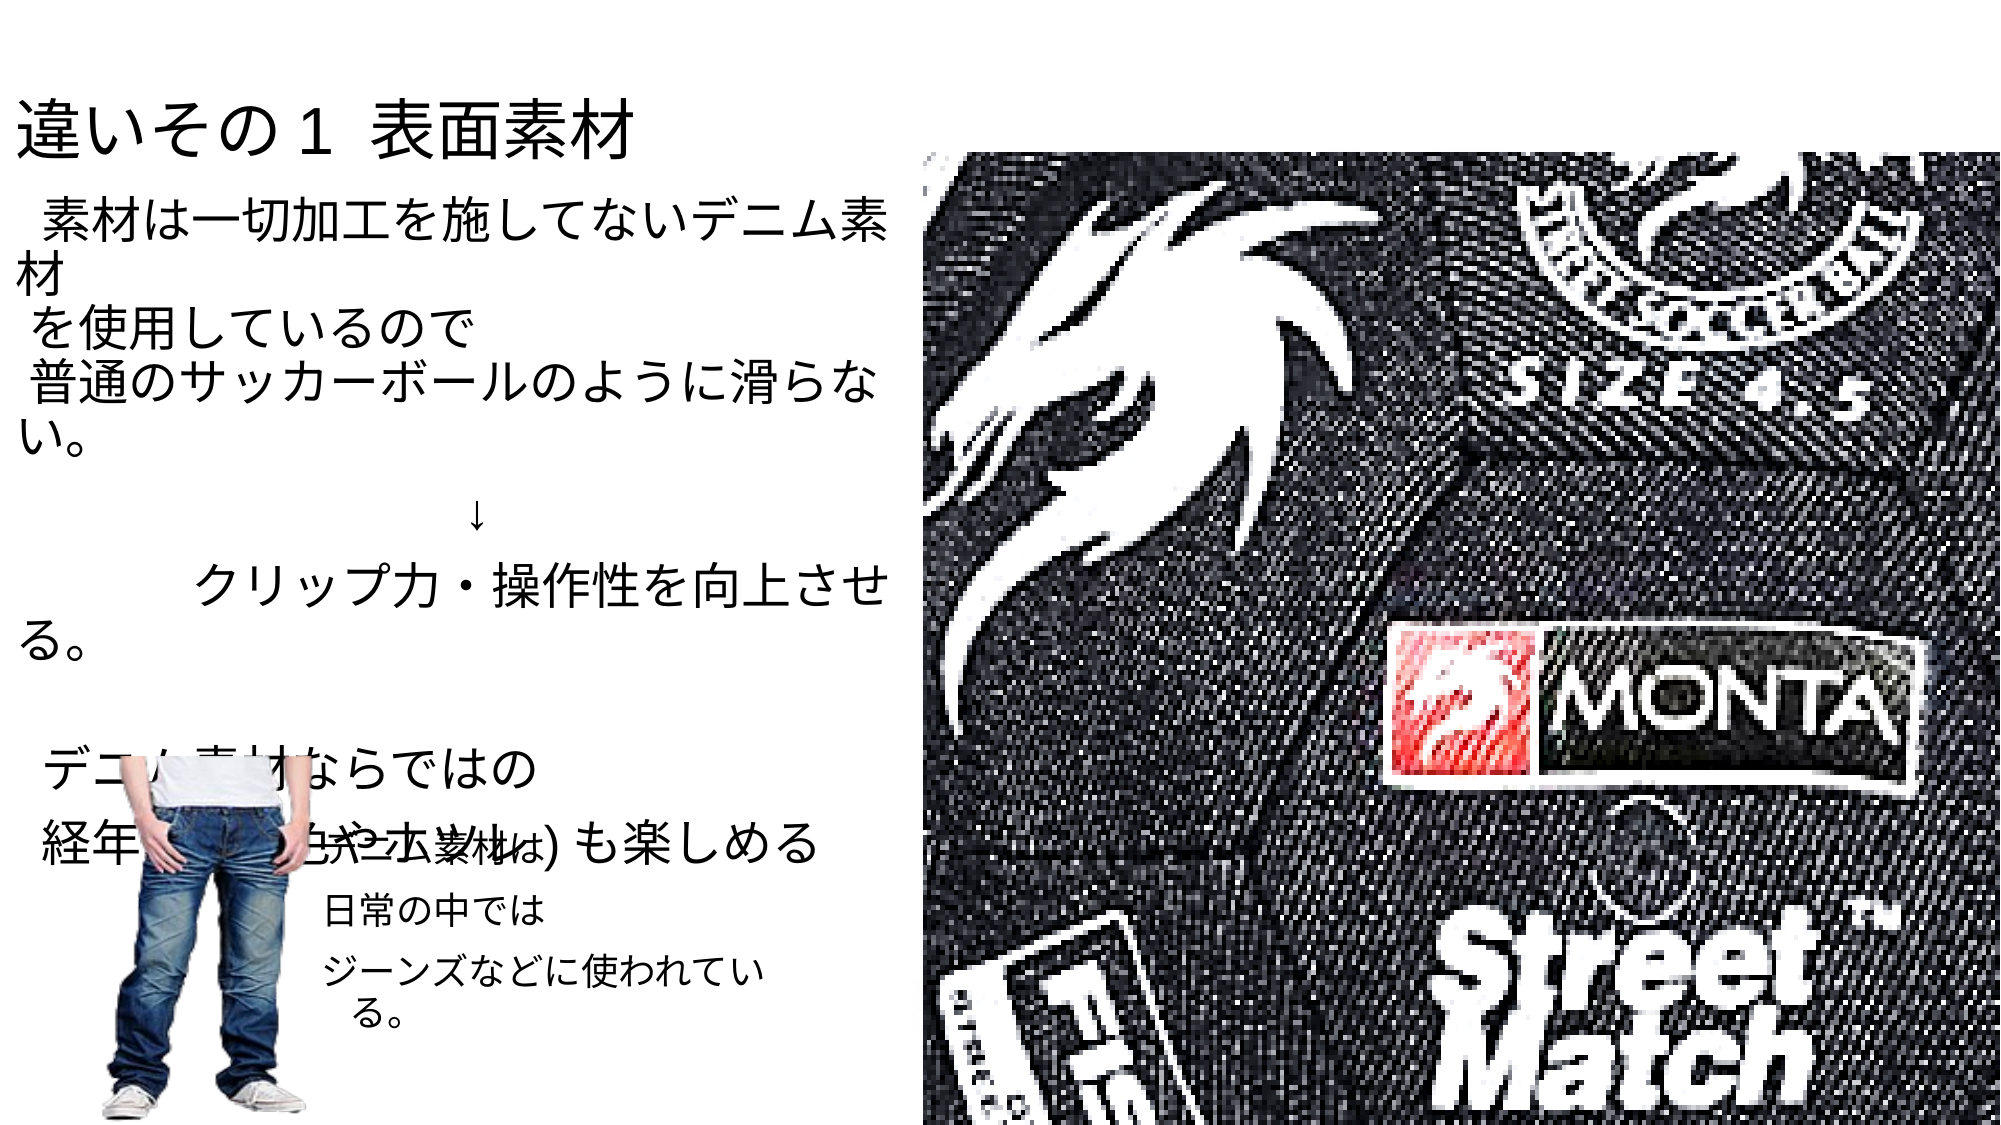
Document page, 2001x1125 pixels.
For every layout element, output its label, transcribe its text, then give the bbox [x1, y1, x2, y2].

list 素材は一切加工を施してないデニム素材 を使用しているので 普通のサッカーボールのように滑らない。 ↓ クリップ力・操作性を向上させる。 デニム素材ならではの 経年変化(色やホツレ)も楽しめる [0, 188, 917, 746]
text_box 違いその1 表面素材 [0, 0, 2000, 153]
picture [1, 755, 420, 1125]
text_box デニム素材は 日常の中では ジーンズなどに使われている。 [423, 823, 801, 1012]
picture [922, 152, 2000, 1125]
